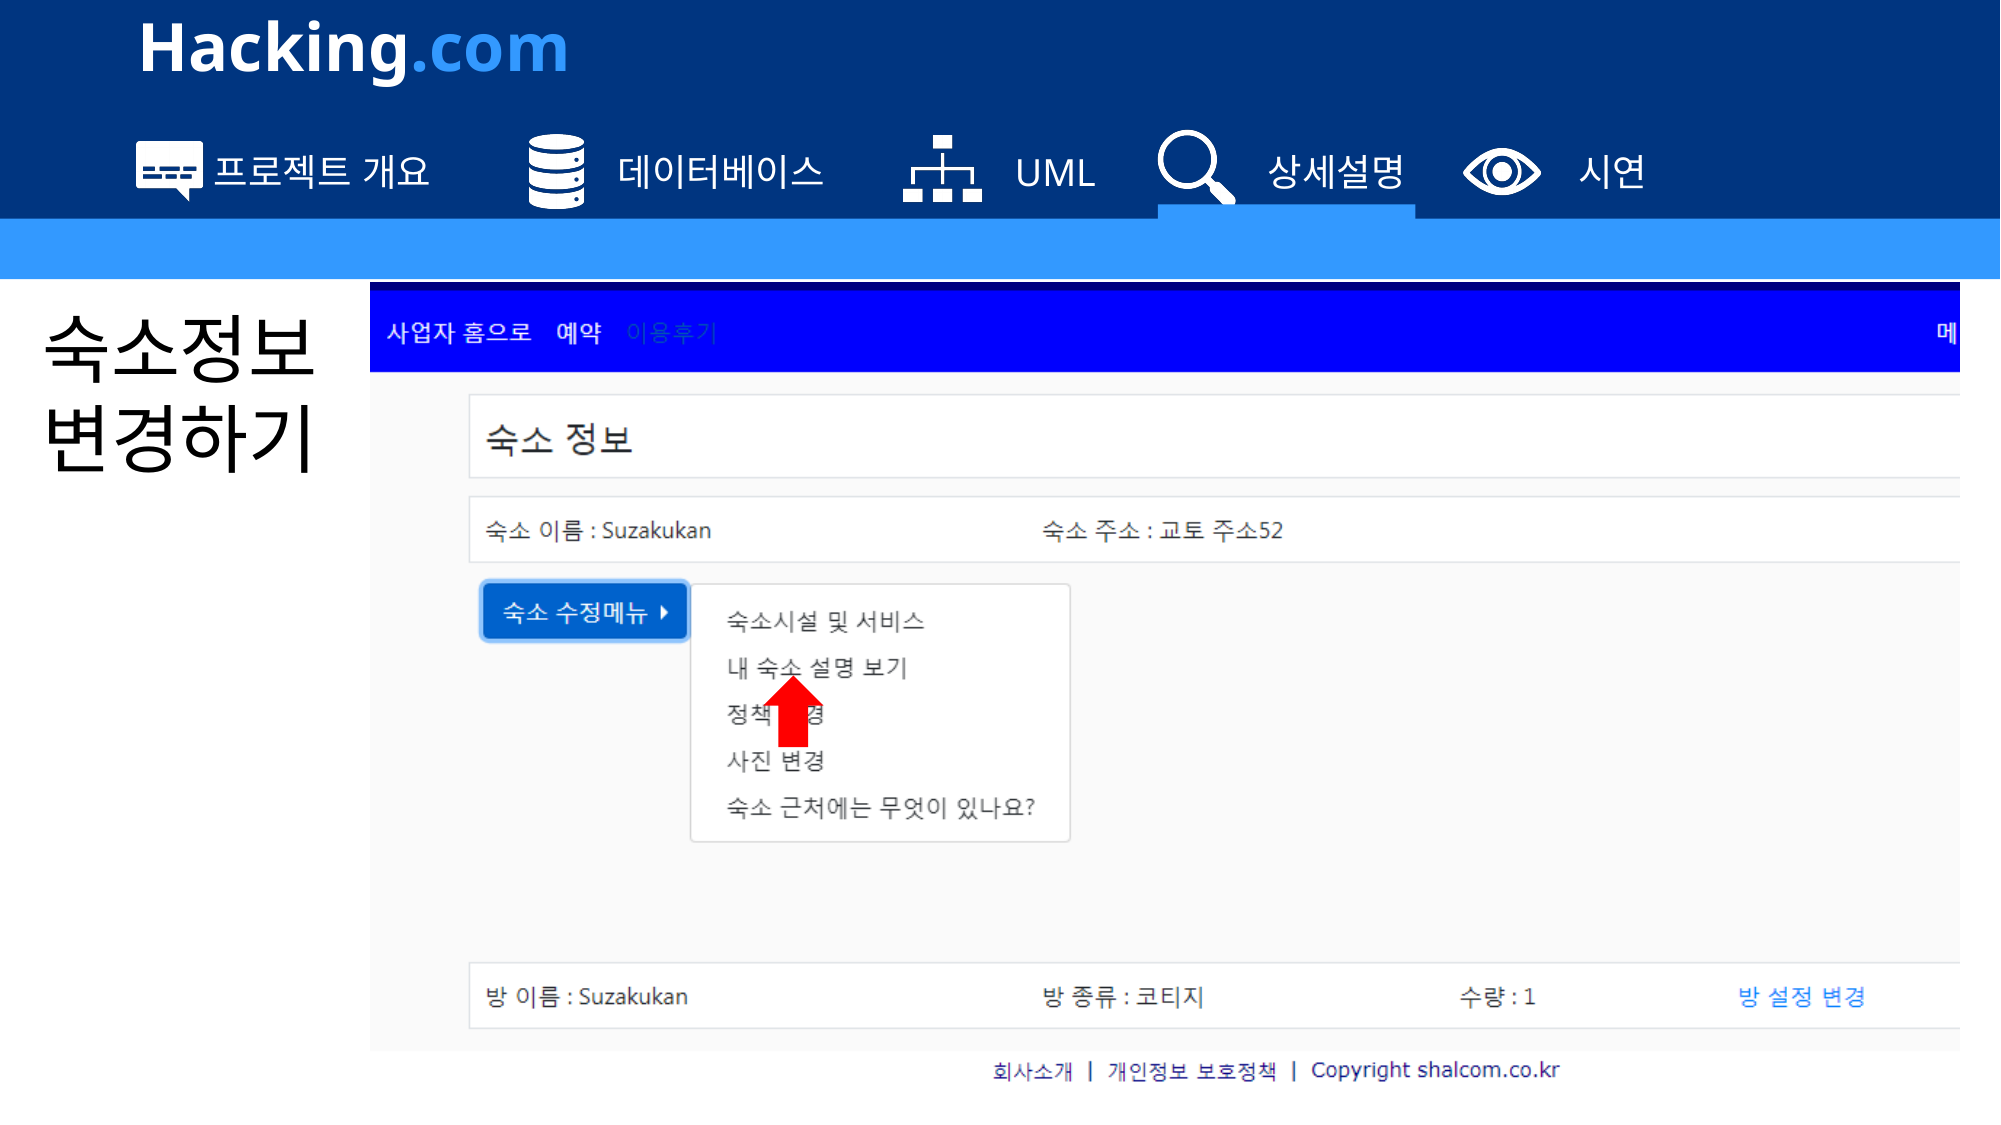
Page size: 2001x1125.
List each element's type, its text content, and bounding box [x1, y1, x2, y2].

picture [370, 282, 1960, 1105]
text_box 숙소정보변경하기 [27, 295, 370, 491]
text_box [0, 219, 2000, 280]
picture [0, 0, 2000, 219]
